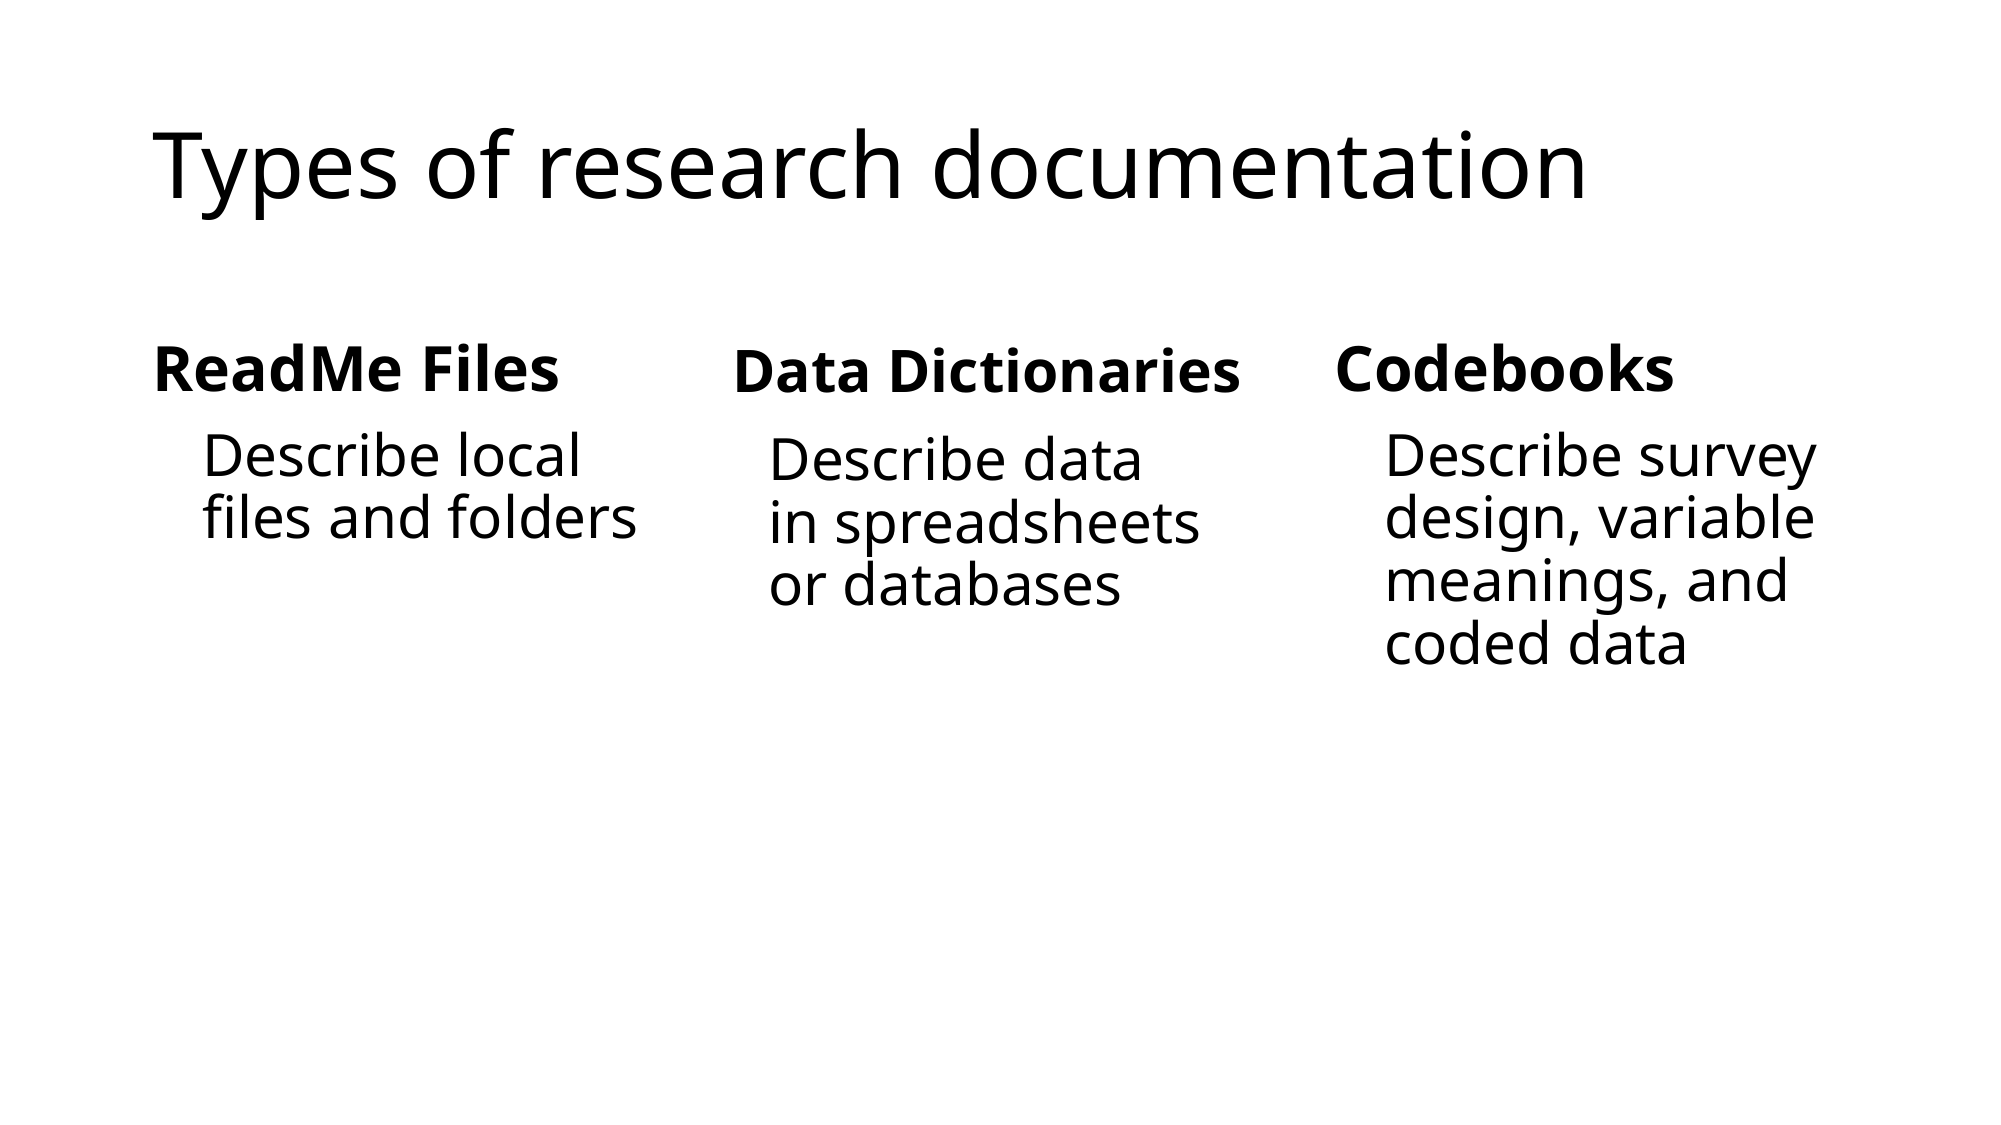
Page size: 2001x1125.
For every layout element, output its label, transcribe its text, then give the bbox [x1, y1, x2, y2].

text_box Data Dictionaries [717, 277, 1284, 413]
text_box Describe survey design, variable meanings, and coded data [1369, 418, 1837, 1023]
text_box Codebooks [1319, 277, 1887, 413]
title Types of research documentation [137, 59, 1863, 278]
text_box Describe data in spreadsheets or databases [753, 422, 1221, 1027]
list Describe local files and folders [187, 418, 655, 1023]
list ReadMe Files [137, 277, 704, 413]
